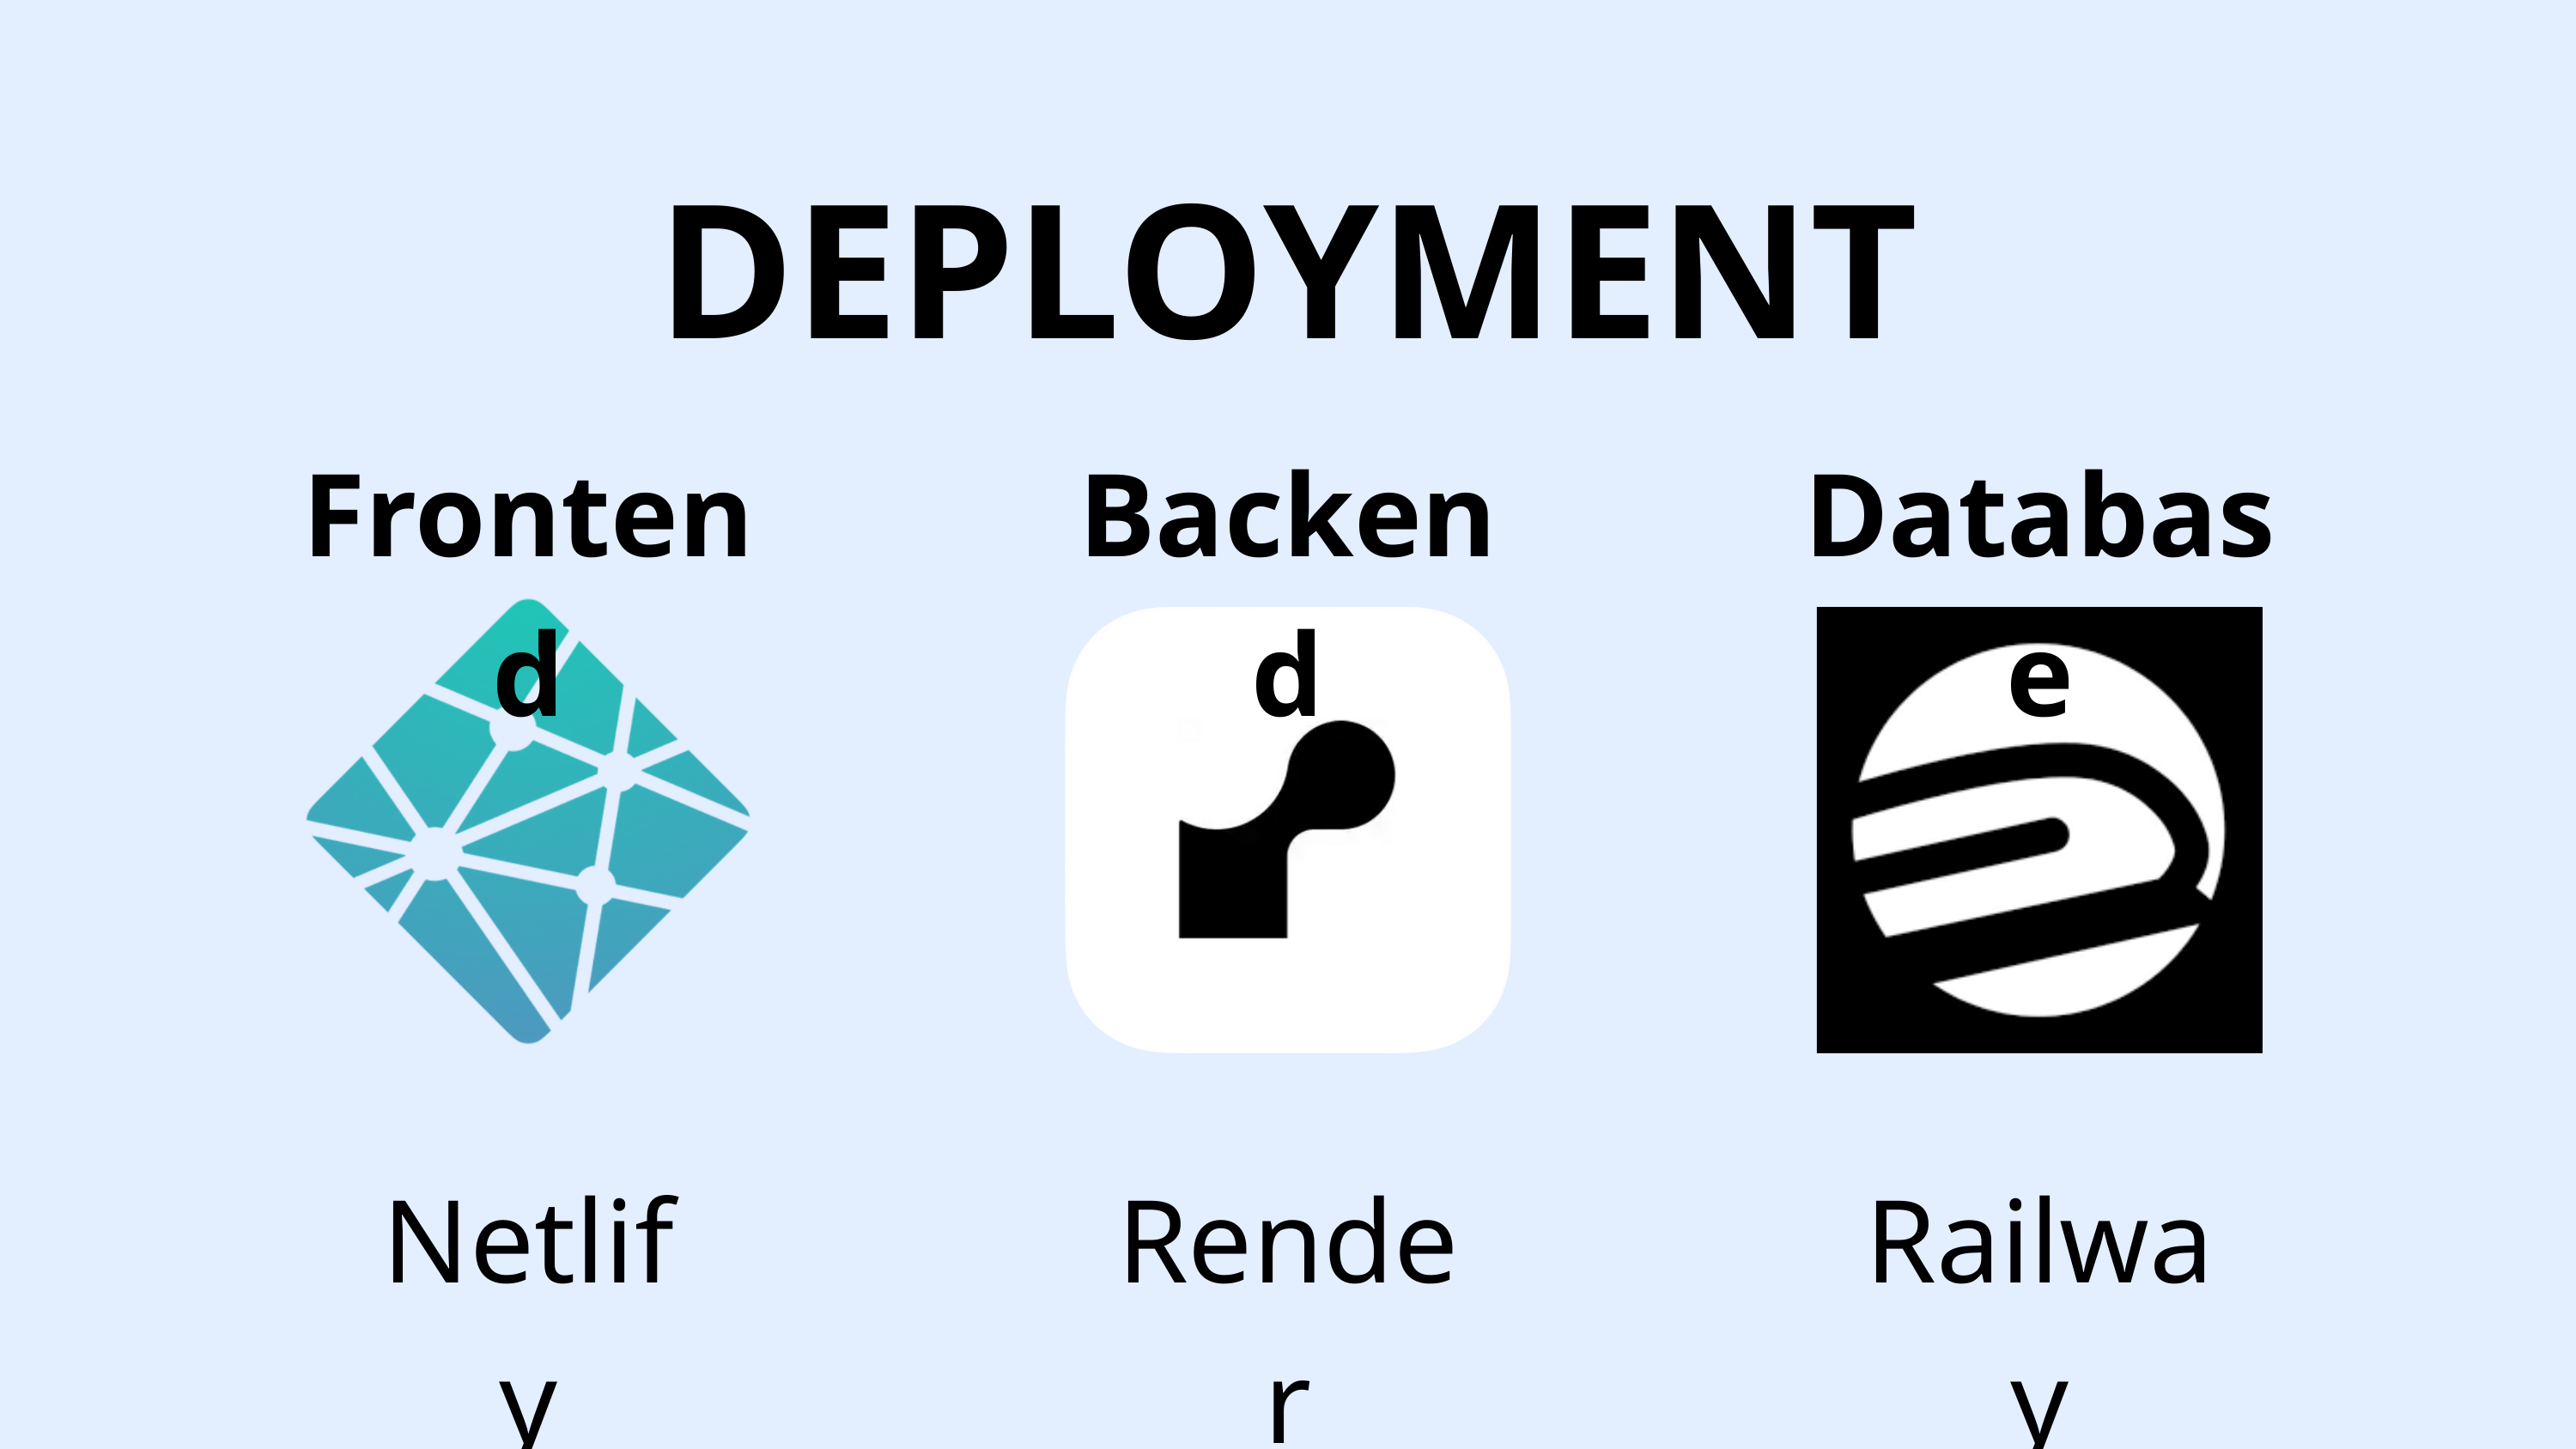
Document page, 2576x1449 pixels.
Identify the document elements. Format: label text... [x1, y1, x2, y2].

text_box DEPLOYMENT [602, 115, 1974, 376]
text_box Backend [1065, 419, 1511, 740]
text_box [297, 740, 760, 1053]
text_box Database [1798, 419, 2281, 740]
text_box Railway [1844, 1146, 2235, 1449]
text_box Render [1109, 1146, 1467, 1449]
text_box [1065, 740, 1511, 1053]
text_box Frontend [297, 419, 760, 740]
text_box [1816, 740, 2263, 1053]
text_box Netlify [363, 1146, 693, 1449]
